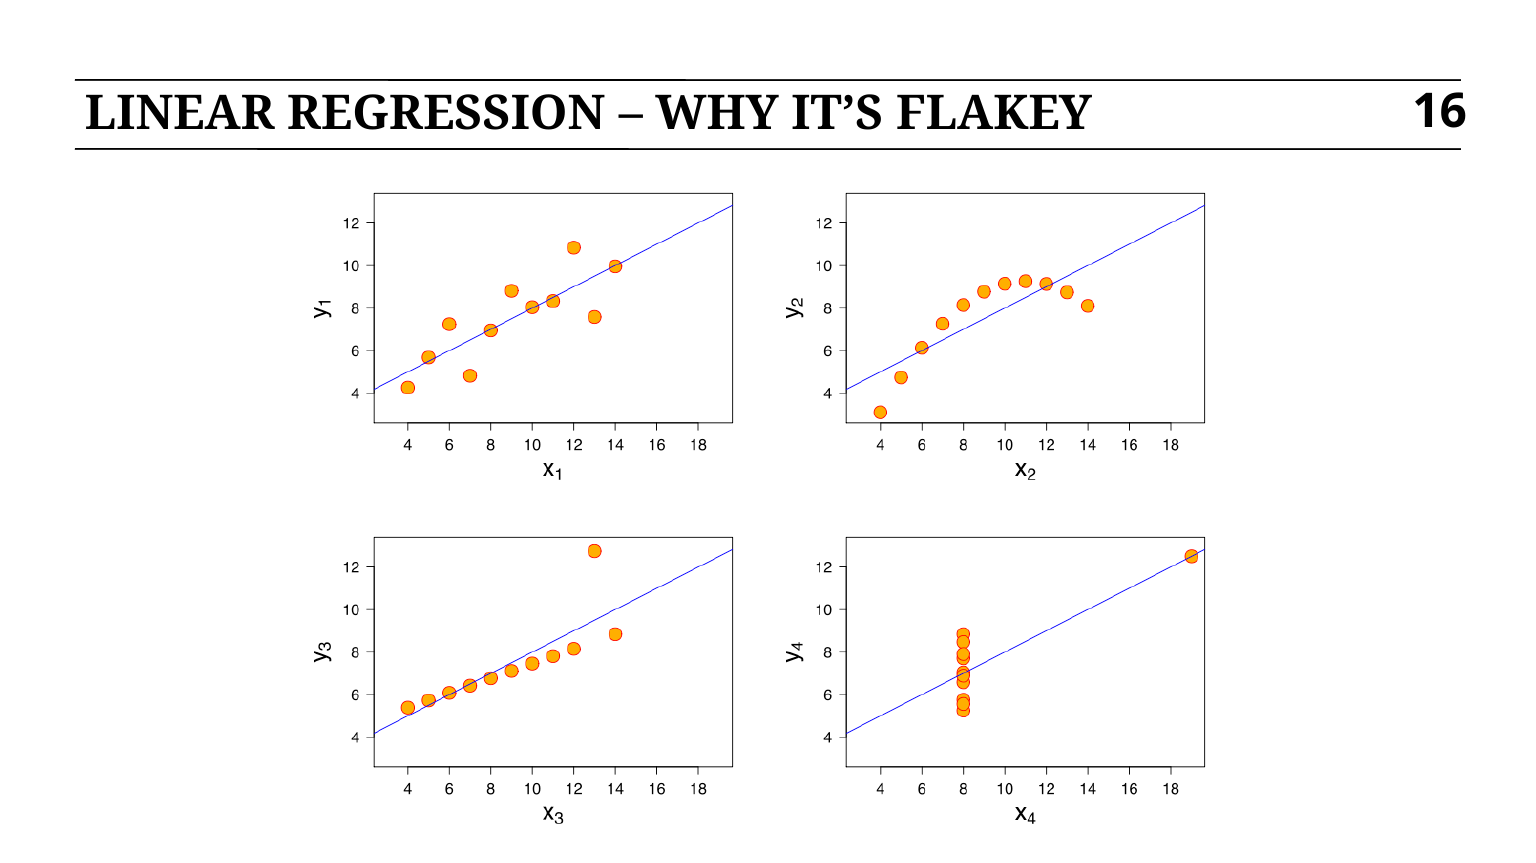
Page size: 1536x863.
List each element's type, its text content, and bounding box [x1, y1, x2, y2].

slide_number 16 [1410, 83, 1470, 142]
title LINEAR REGRESSION – WHY IT’S FLAKEY [76, 82, 1369, 251]
picture [295, 157, 1241, 845]
